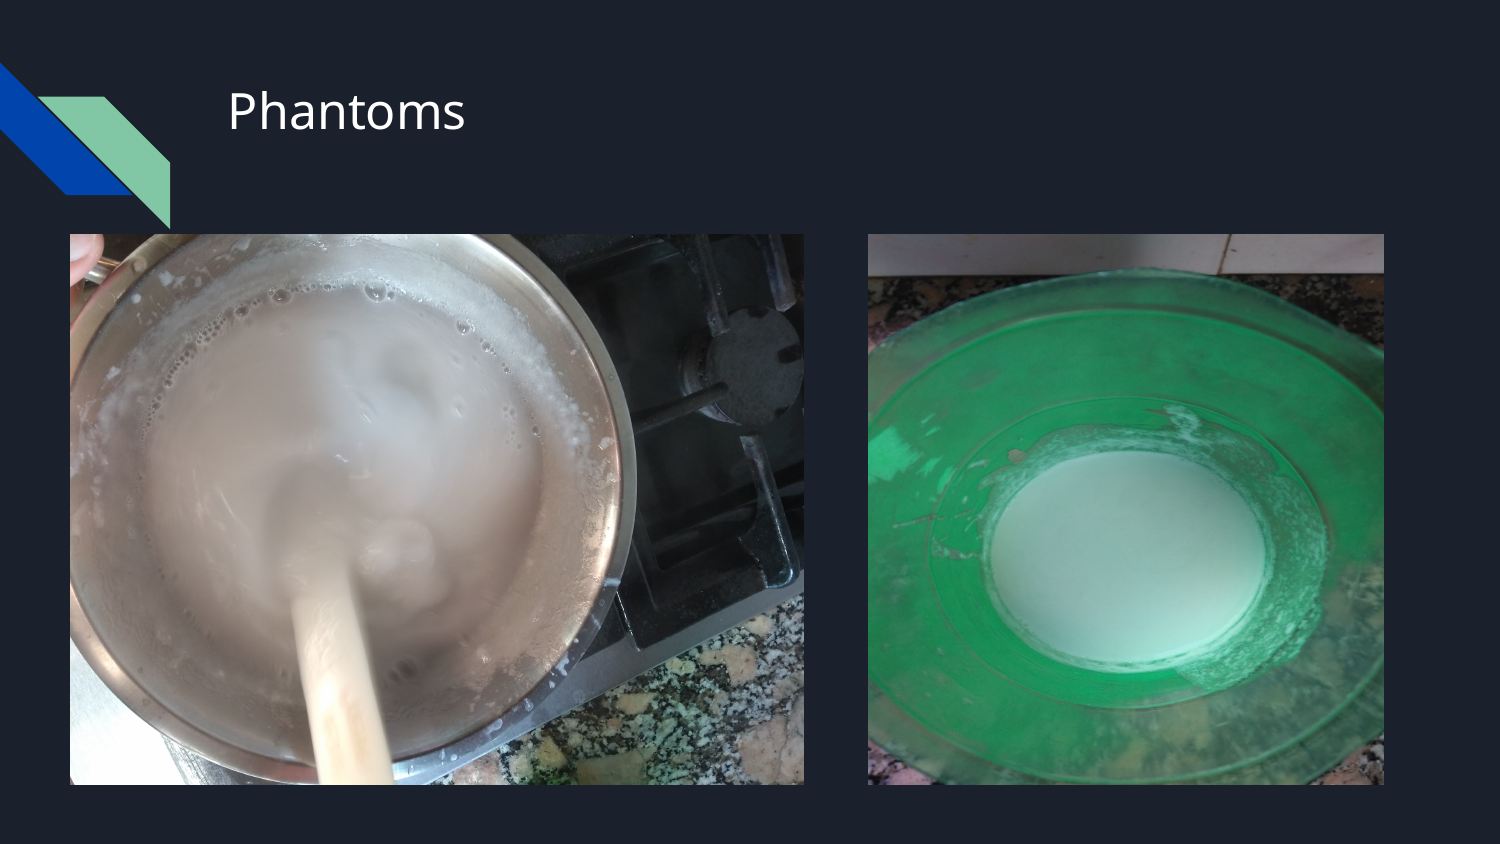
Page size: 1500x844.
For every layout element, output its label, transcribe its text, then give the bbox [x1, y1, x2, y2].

title Phantoms [212, 64, 1368, 215]
picture [868, 234, 1384, 785]
picture [70, 234, 804, 785]
